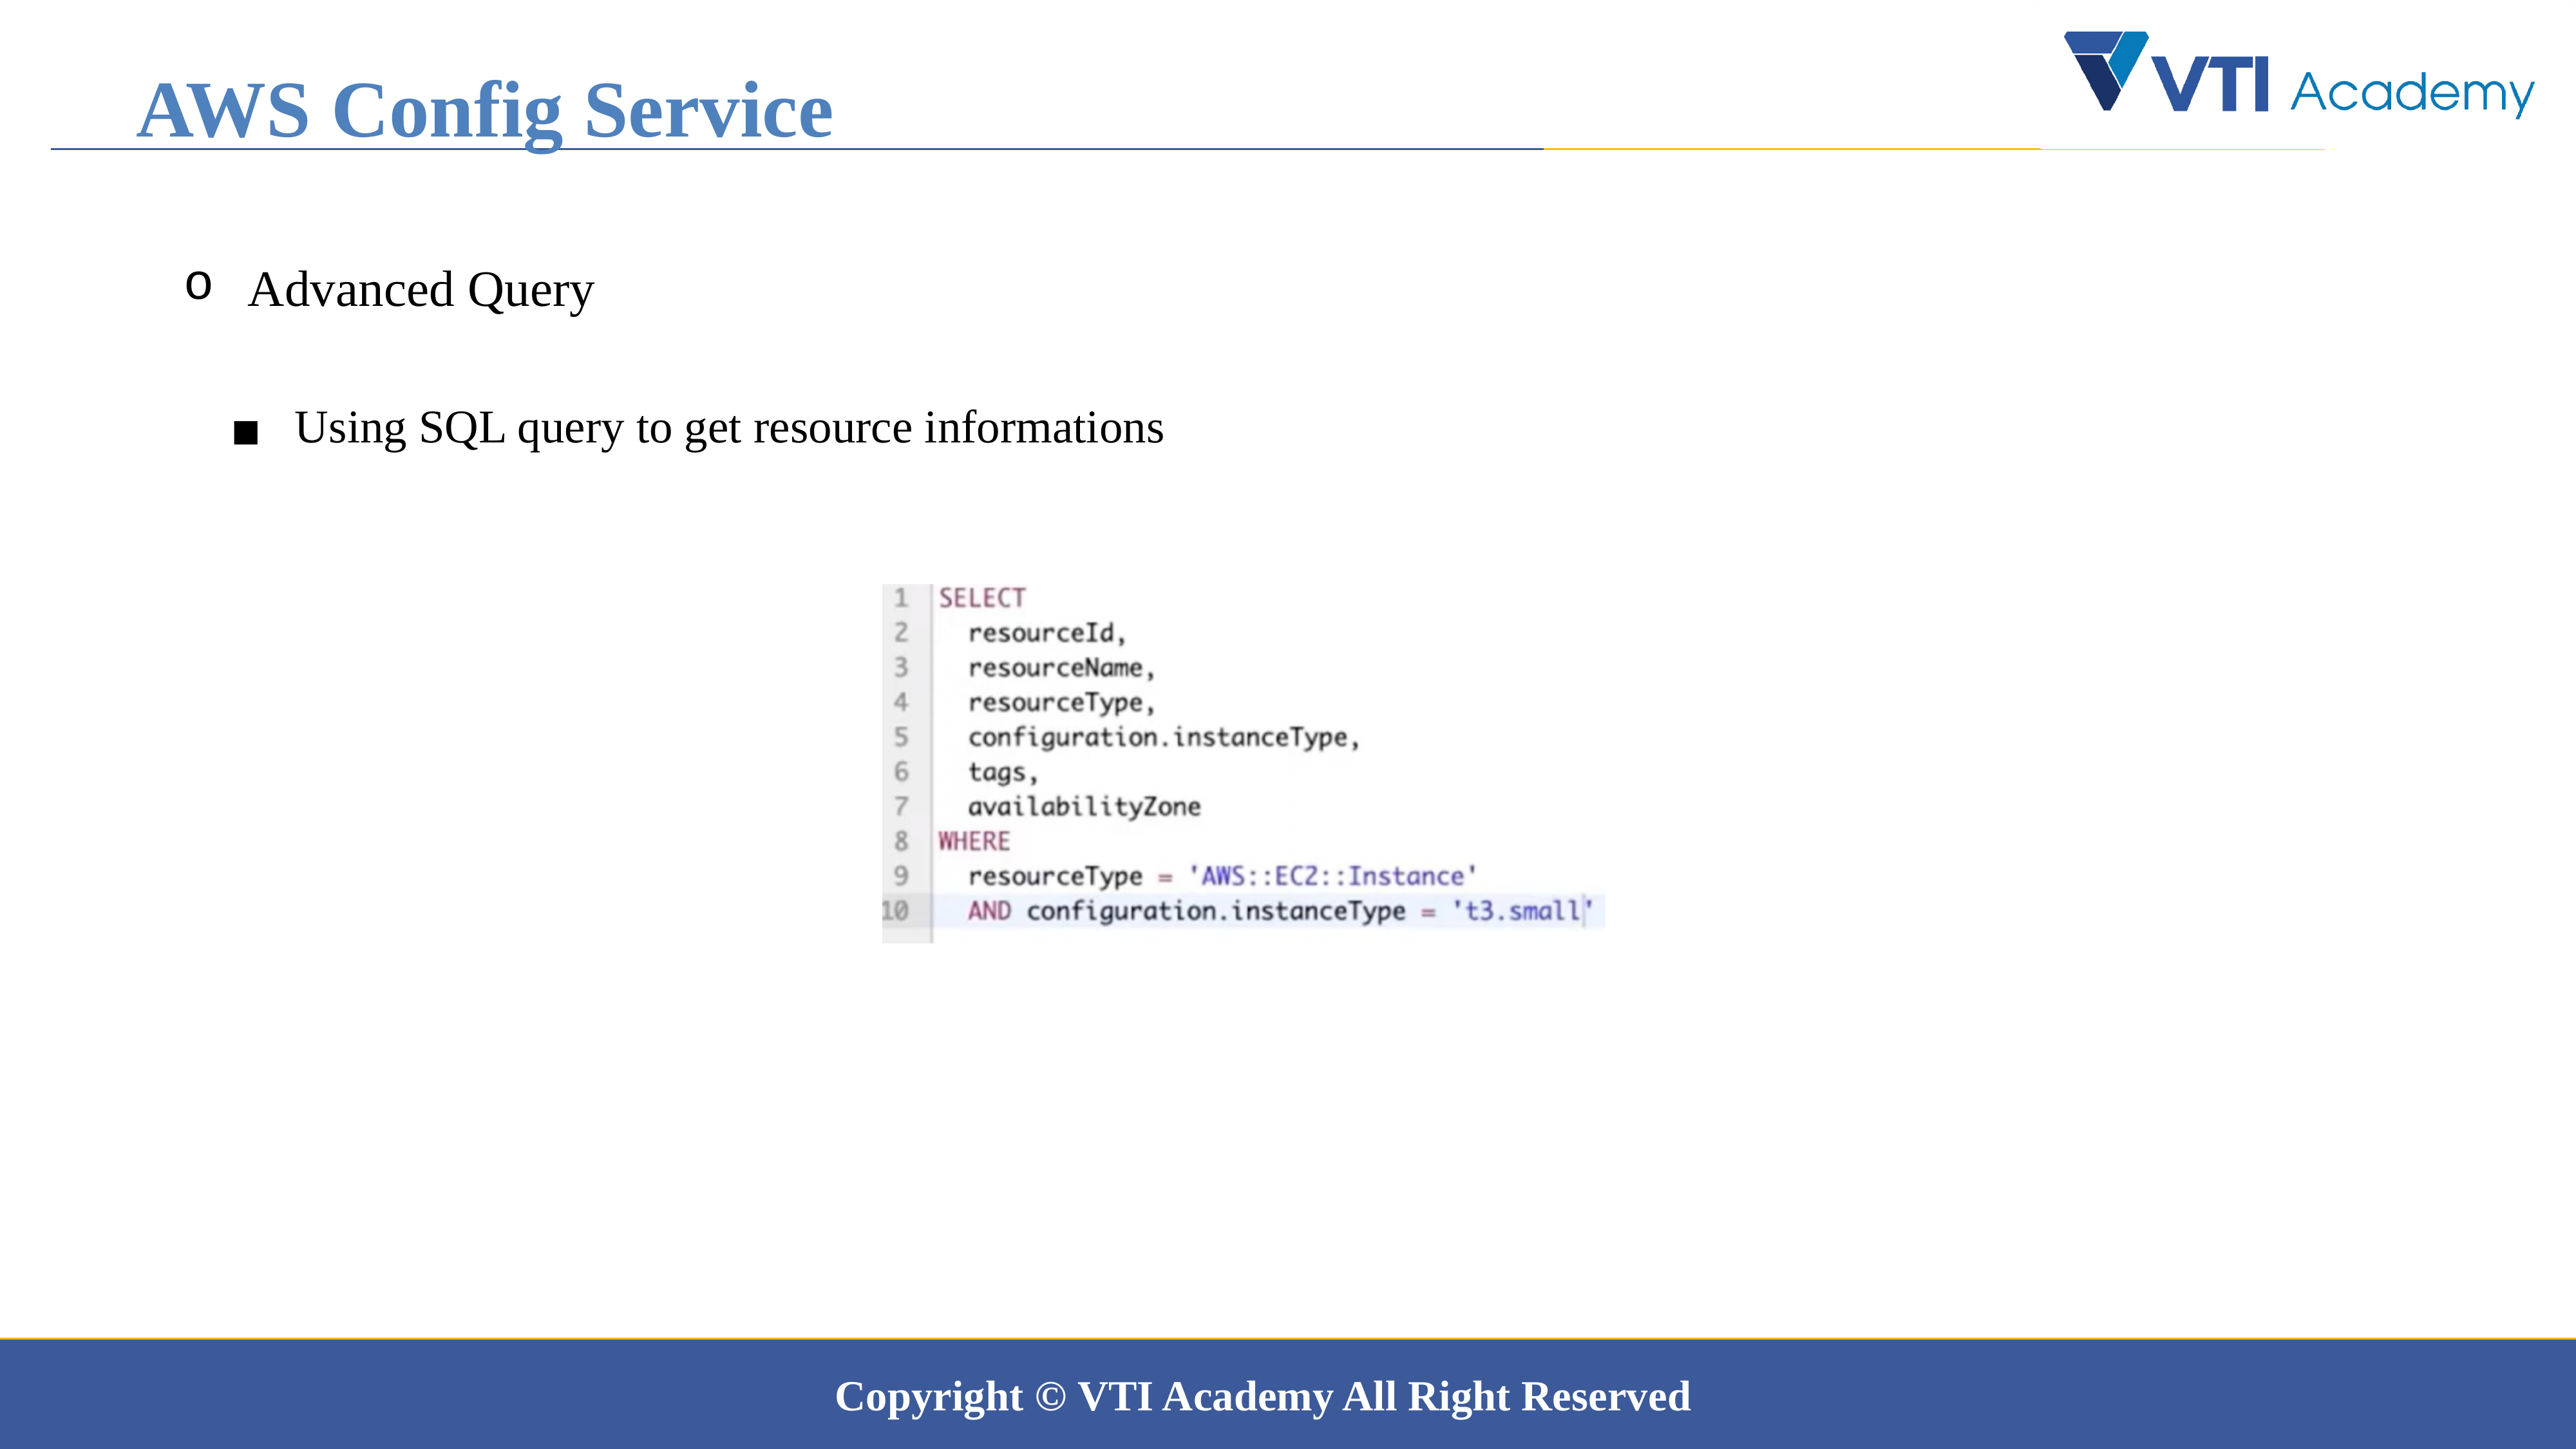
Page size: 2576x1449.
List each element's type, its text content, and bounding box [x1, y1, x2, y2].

text_box Advanced Query Using SQL query to get resource informations [126, 250, 1317, 499]
text_box AWS Config Service [126, 60, 1081, 149]
picture [2034, 0, 2576, 149]
picture [882, 583, 1605, 944]
